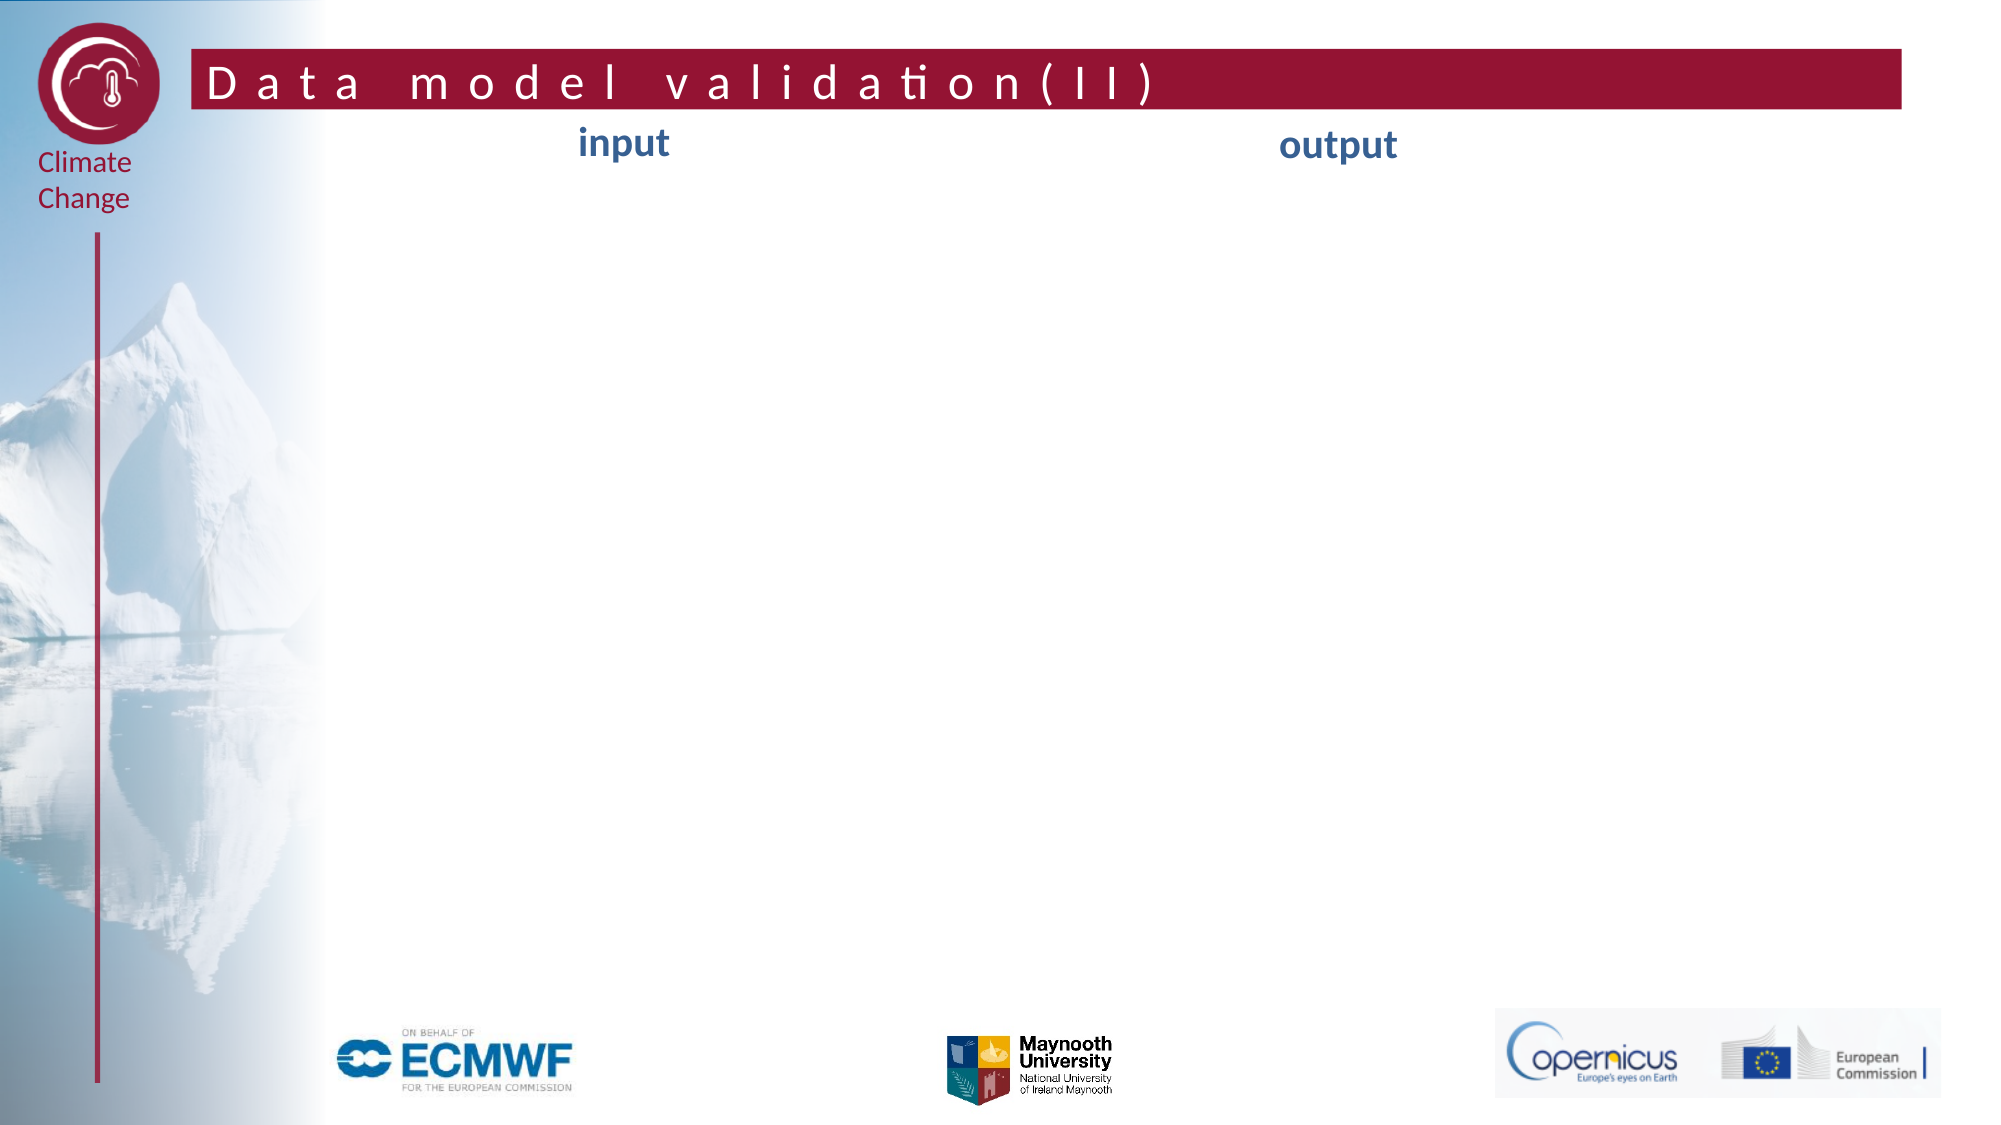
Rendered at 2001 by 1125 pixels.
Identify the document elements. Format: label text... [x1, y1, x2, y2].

picture [1495, 1008, 1942, 1098]
title Data model validation(II) [191, 48, 1902, 110]
text_box output [1153, 109, 1555, 175]
picture [329, 1014, 597, 1113]
picture [25, 4, 171, 155]
text_box input [452, 106, 854, 172]
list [915, 1004, 1143, 1125]
